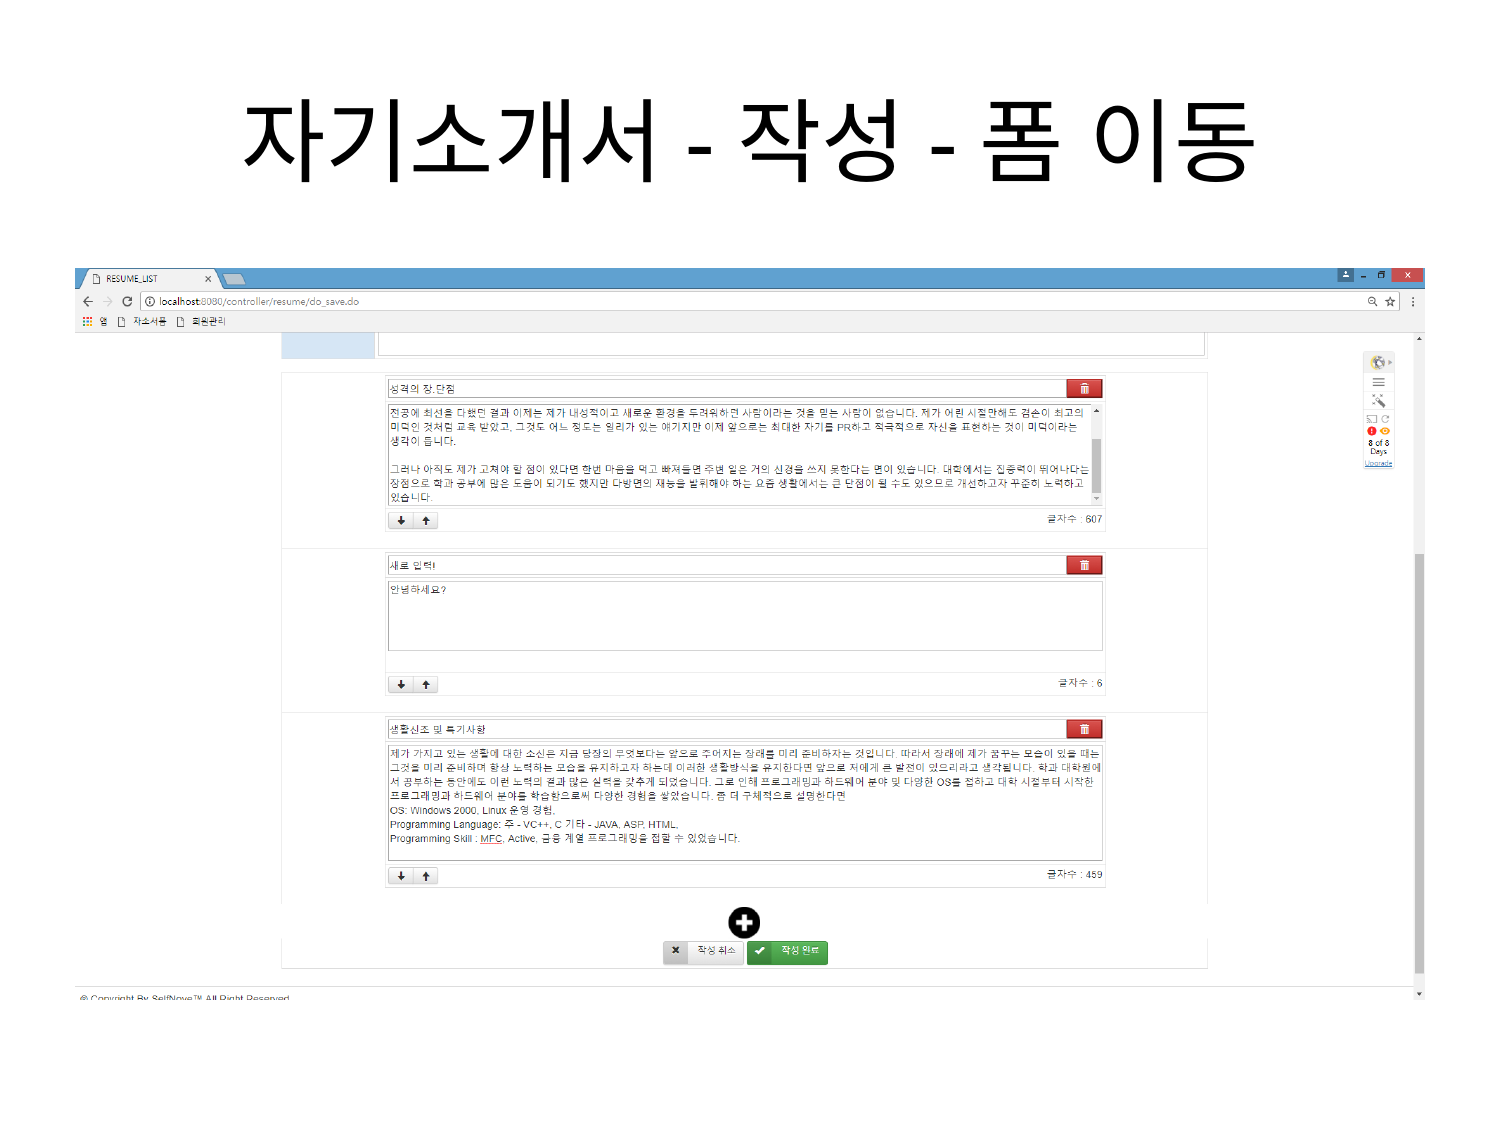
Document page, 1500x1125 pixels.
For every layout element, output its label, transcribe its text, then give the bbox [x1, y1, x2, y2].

title 자기소개서-작성-폼 이동 [75, 45, 1425, 233]
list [74, 267, 1426, 1000]
